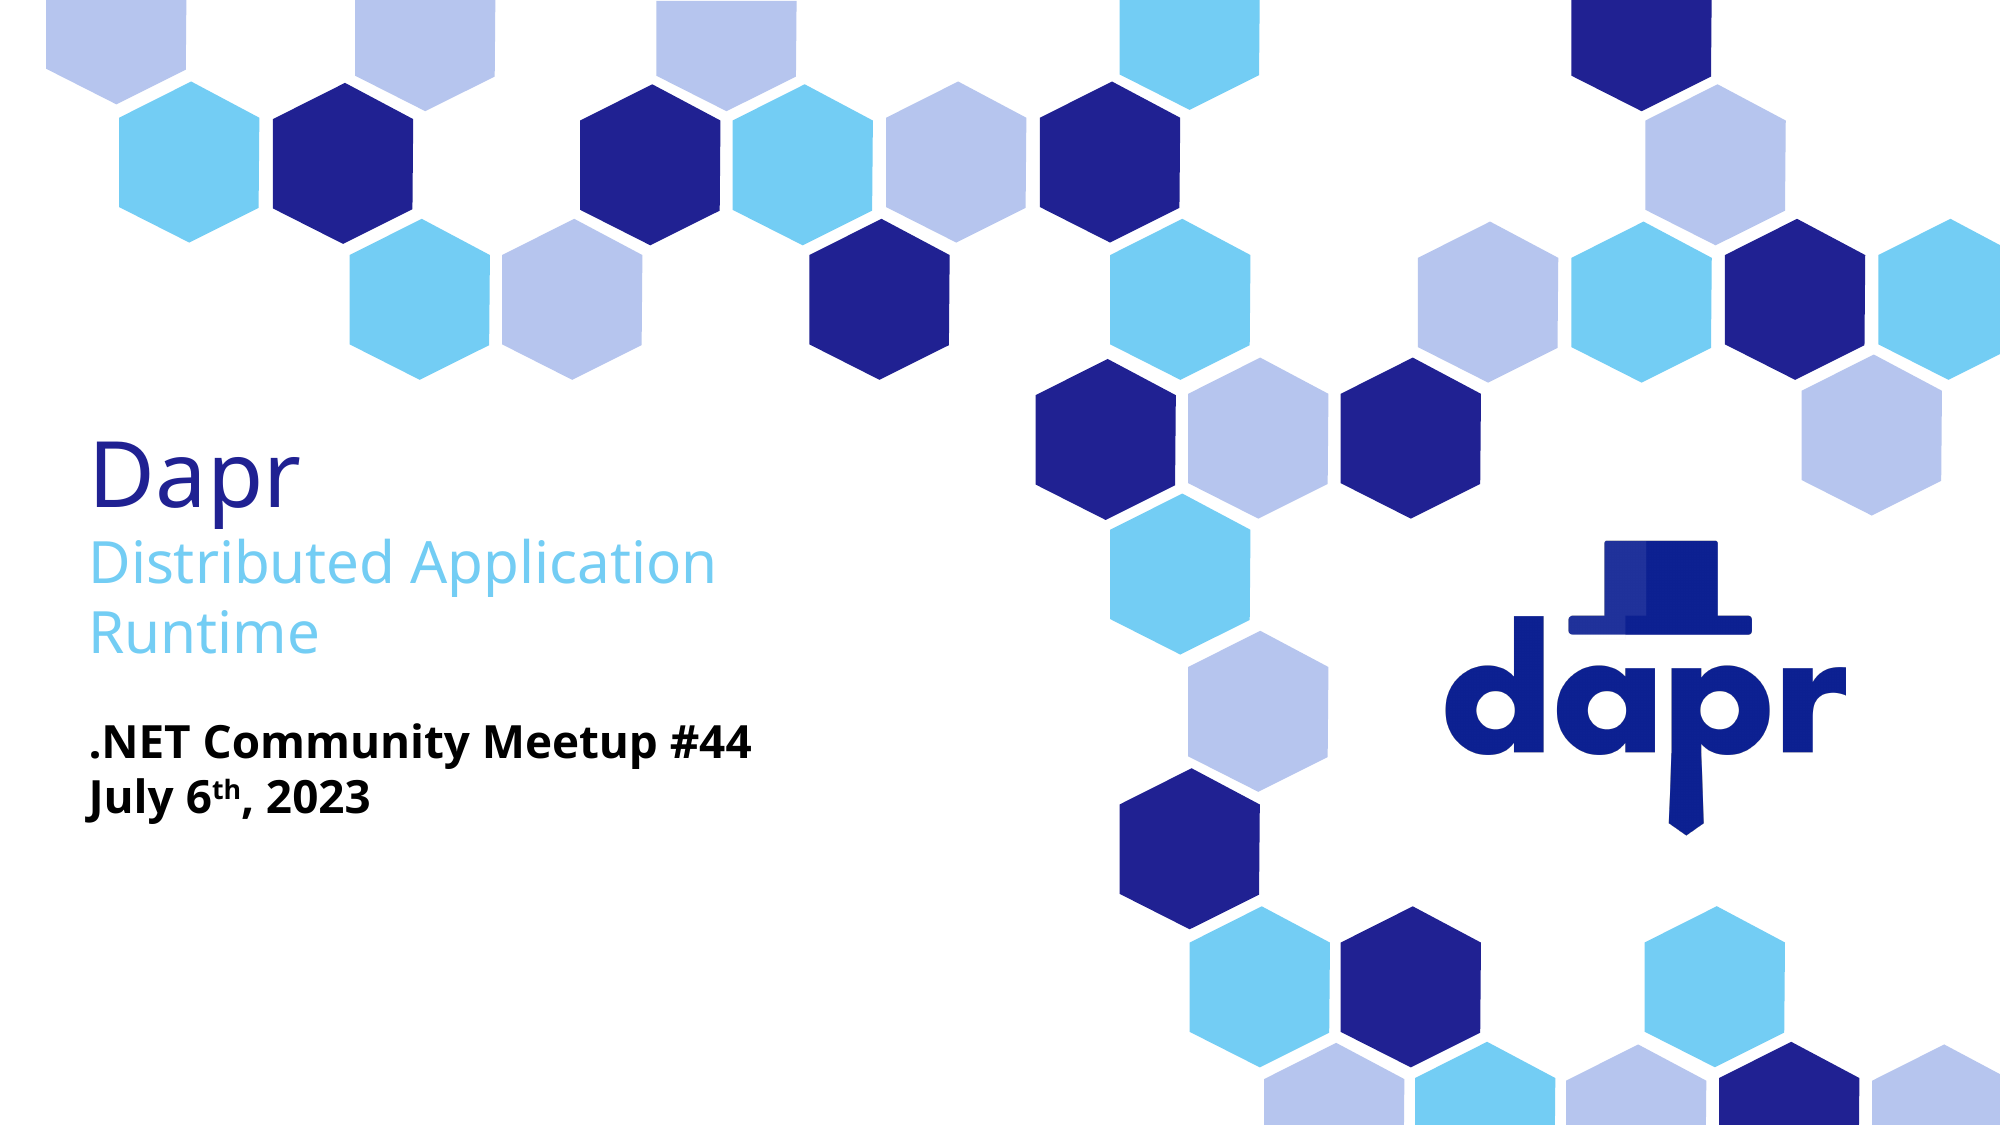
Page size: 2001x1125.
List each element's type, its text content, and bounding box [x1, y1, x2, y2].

picture [1440, 536, 1850, 837]
list .NET Community Meetup #44 July 6th, 2023 [88, 712, 964, 1125]
title Dapr Distributed Application Runtime [88, 415, 964, 666]
